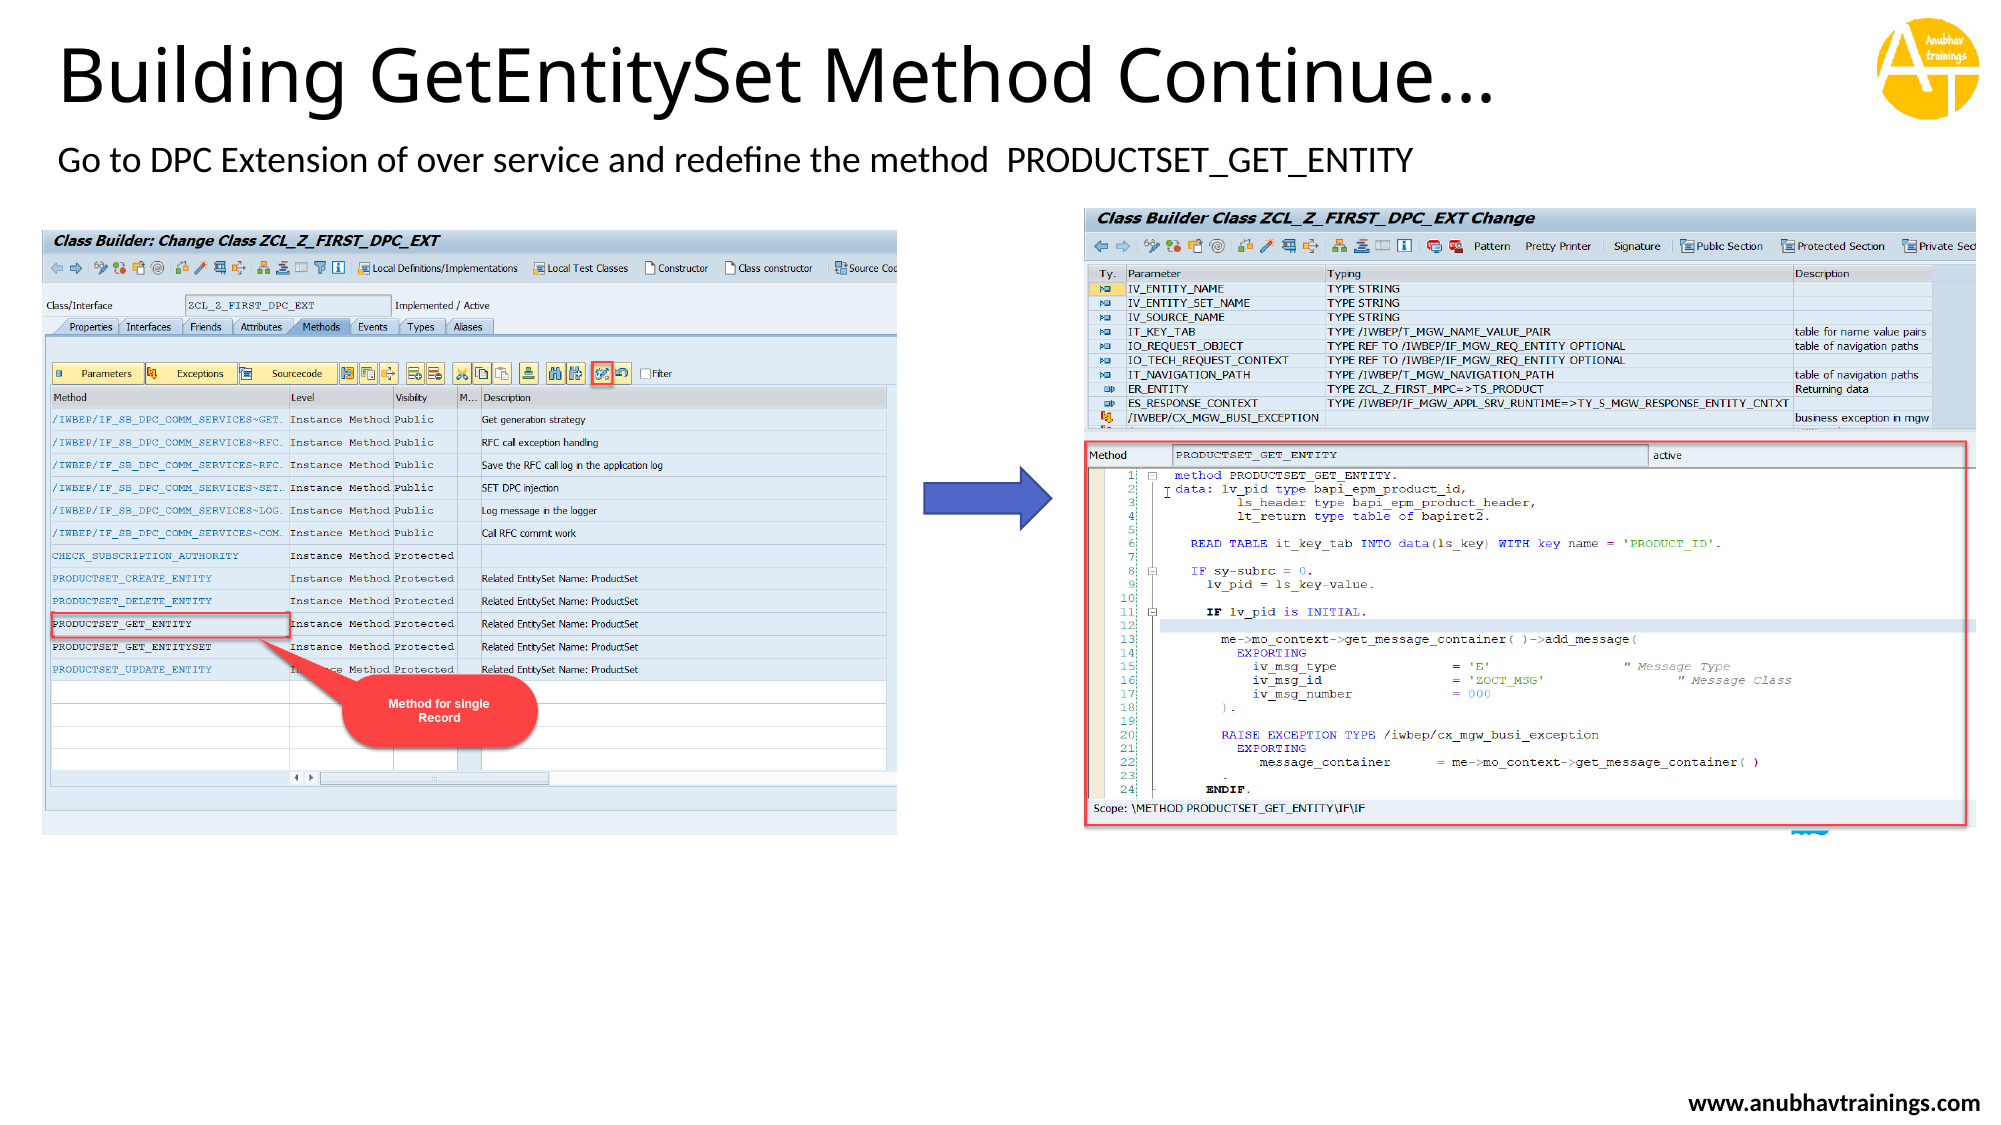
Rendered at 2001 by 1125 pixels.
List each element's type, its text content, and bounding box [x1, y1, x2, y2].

footer www.anubhavtrainings.com [1669, 1089, 2000, 1114]
picture [1866, 11, 1985, 128]
text_box Go to DPC Extension of over service and redefine the method PRODUCTSET_GET_ENTITY [42, 127, 1874, 188]
picture [42, 230, 897, 835]
text_box [923, 465, 1053, 532]
picture [1084, 208, 1976, 835]
text_box Building GetEntitySet Method Continue... [42, 30, 1716, 128]
